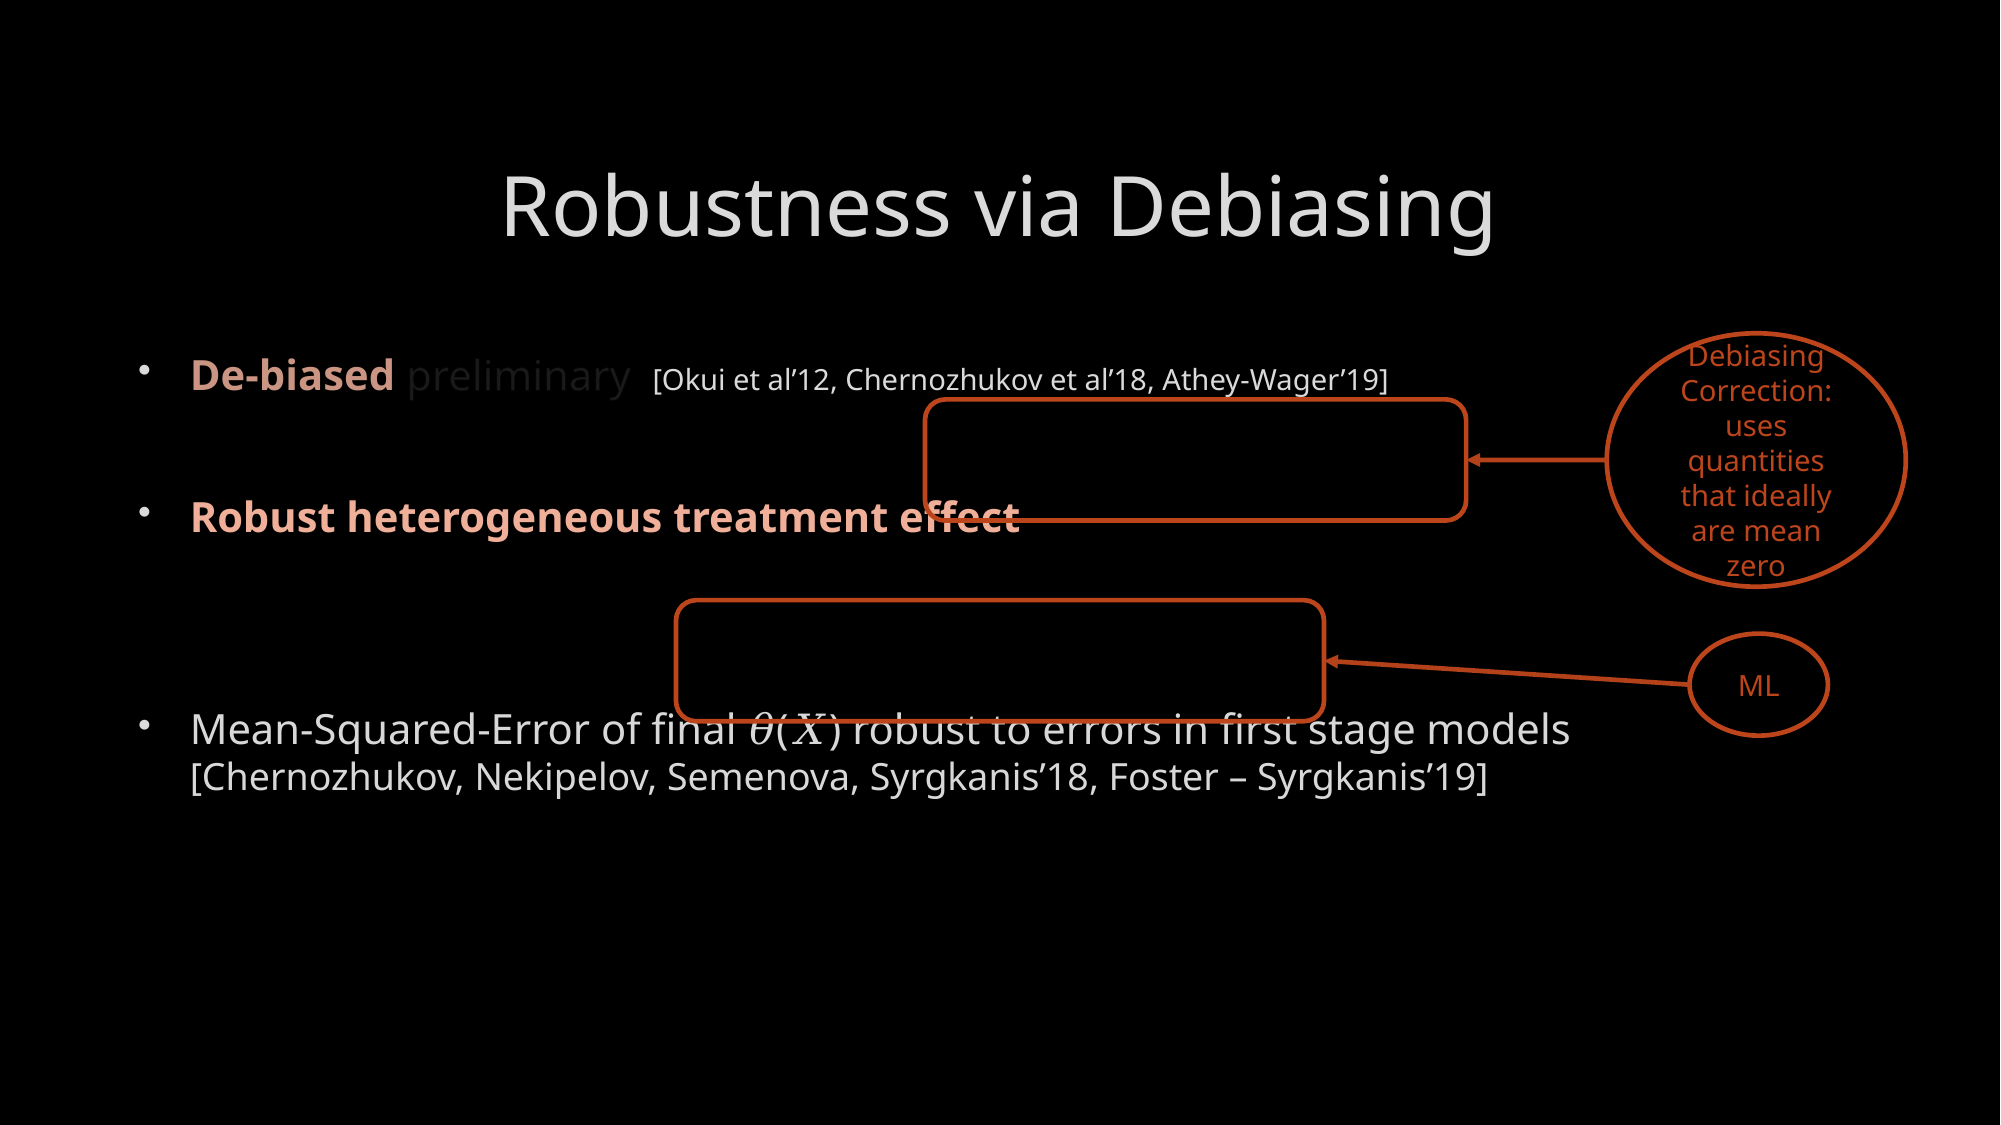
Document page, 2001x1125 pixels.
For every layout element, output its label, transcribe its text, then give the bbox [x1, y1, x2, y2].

text_box [925, 399, 1467, 521]
text_box Debiasing Correction: uses quantities that ideally are mean zero [1606, 333, 1906, 587]
text_box ML [1690, 633, 1828, 736]
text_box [1323, 660, 1690, 685]
text_box [676, 600, 1325, 722]
title Robustness via Debiasing [149, 99, 1849, 307]
